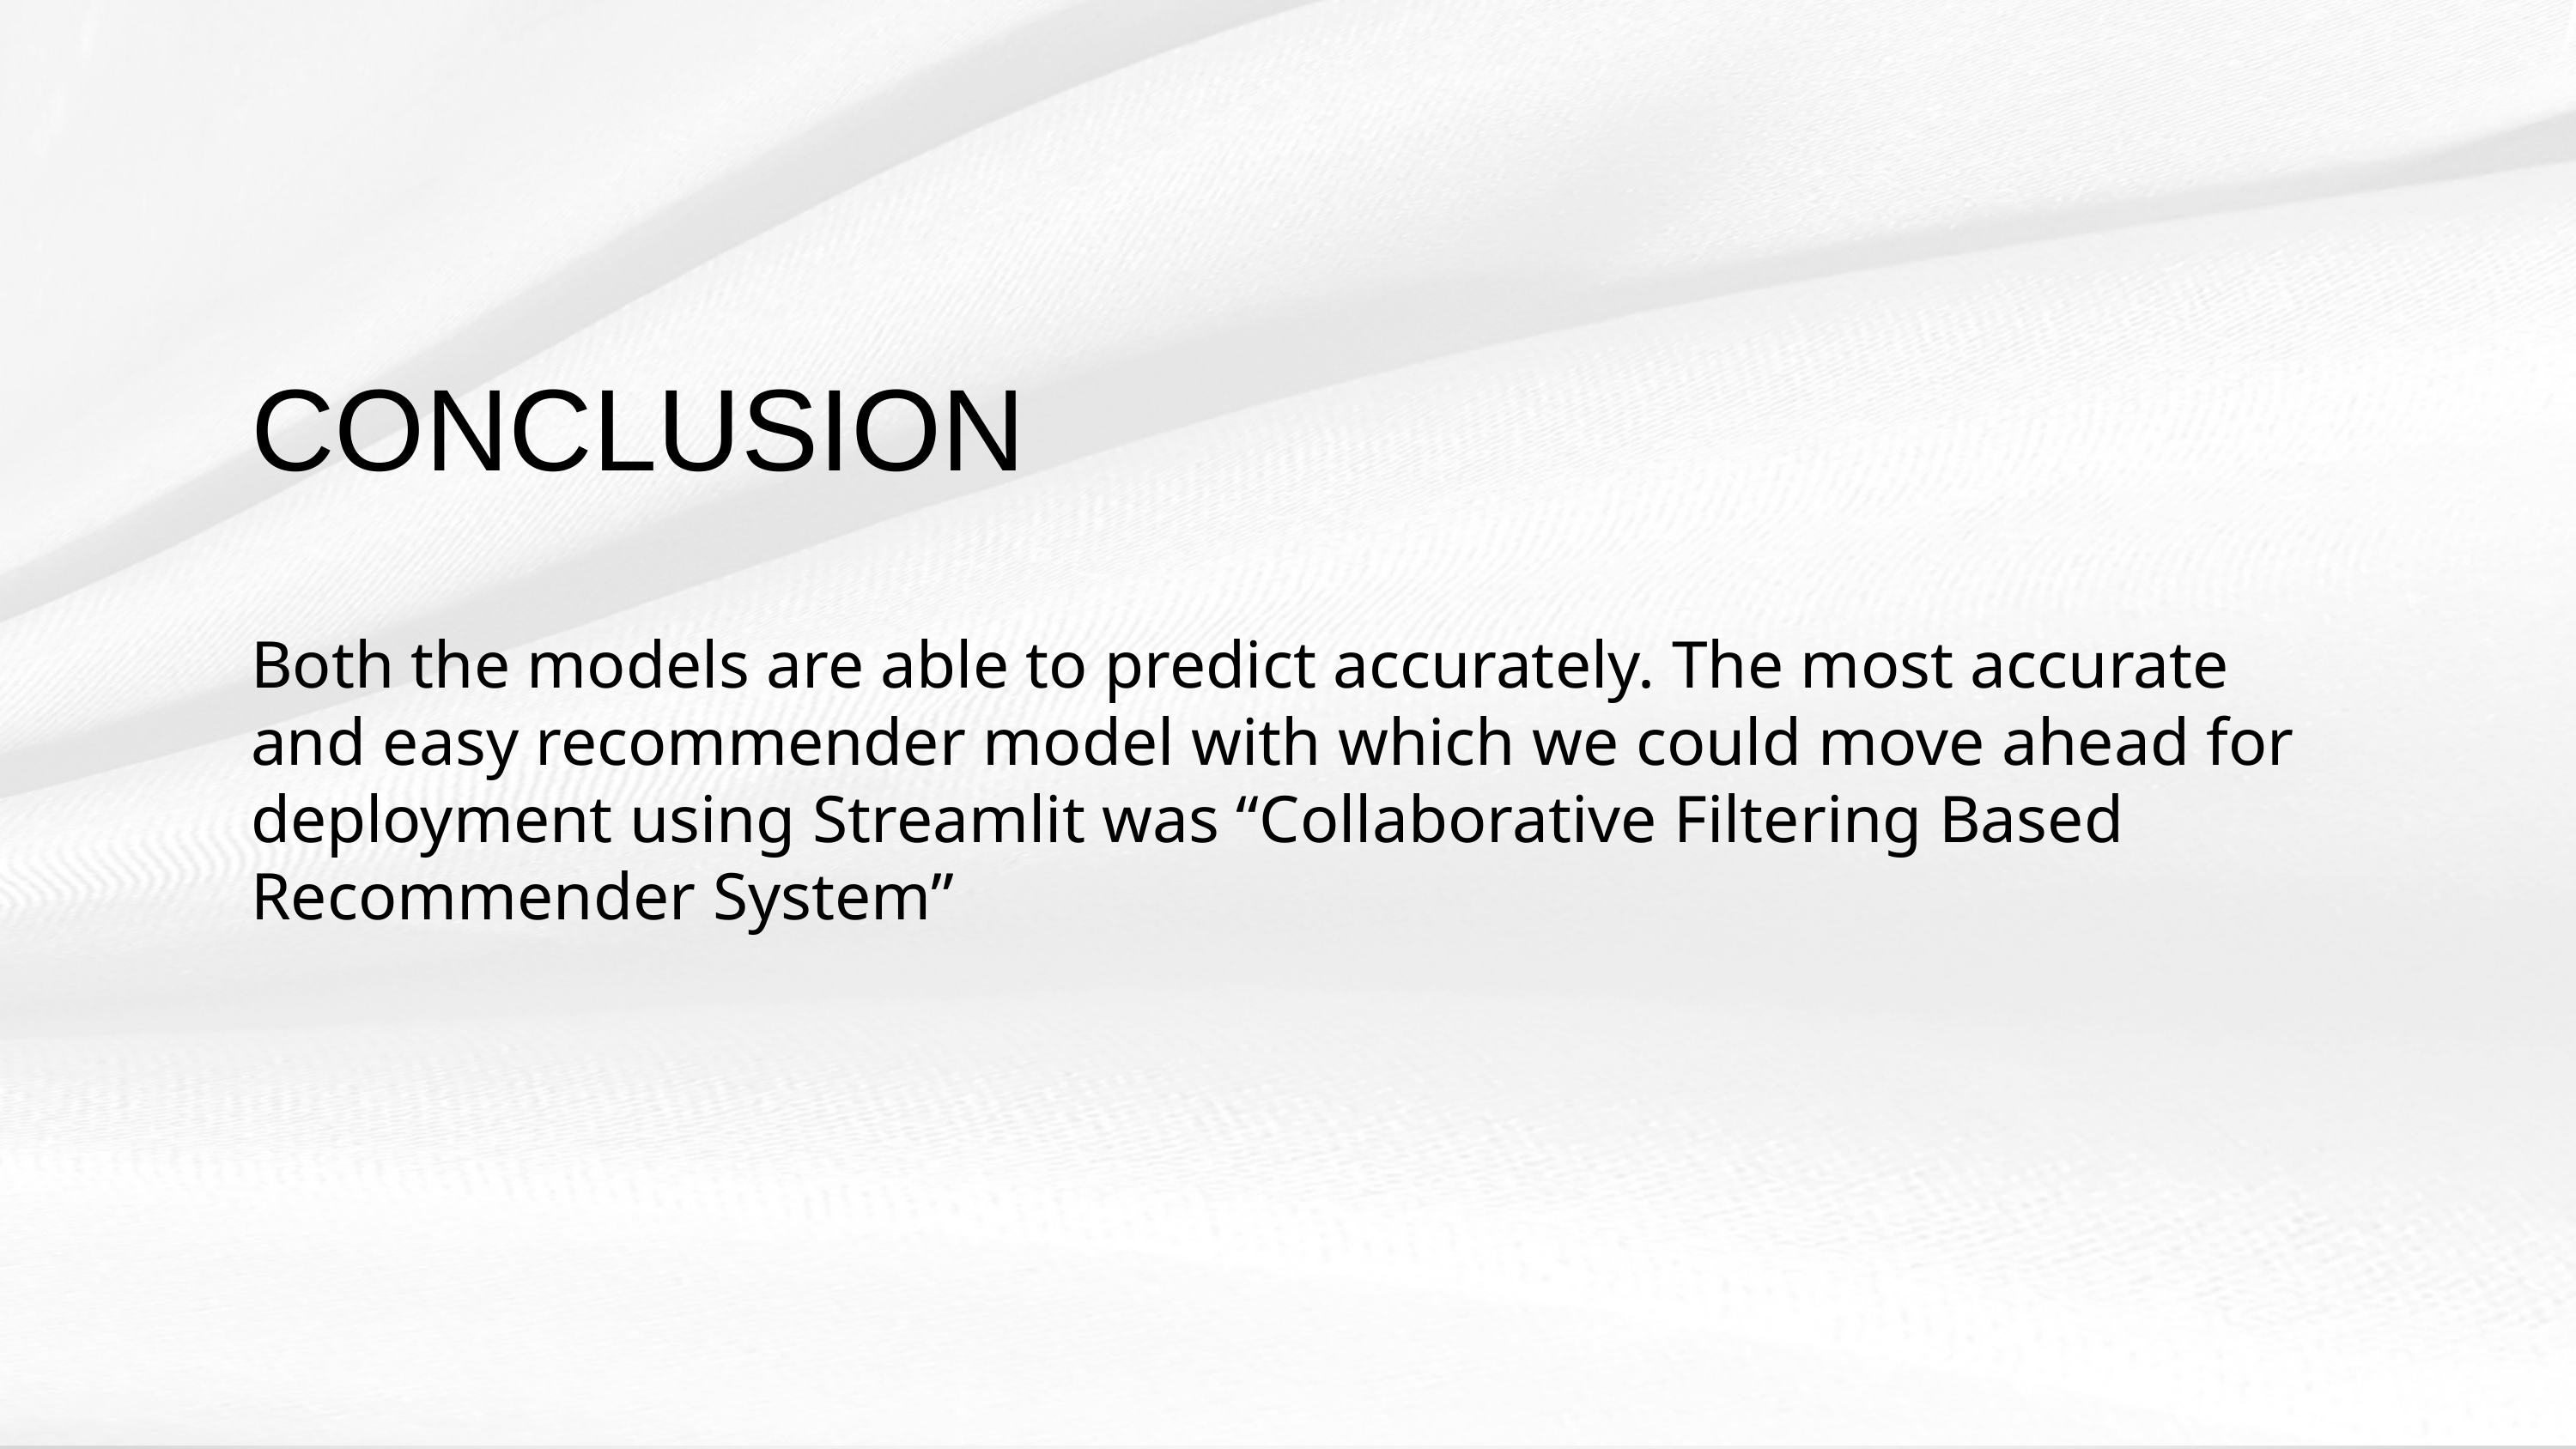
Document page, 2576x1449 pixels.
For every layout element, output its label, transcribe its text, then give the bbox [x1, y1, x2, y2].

text_box CONCLUSION [238, 349, 1194, 501]
text_box [0, 0, 2576, 1446]
text_box Both the models are able to predict accurately. The most accurate and easy recommender model with which we could move ahead for deployment using Streamlit was “Collaborative Filtering Based Recommender System” [238, 616, 2374, 978]
picture [0, 1446, 2576, 1449]
